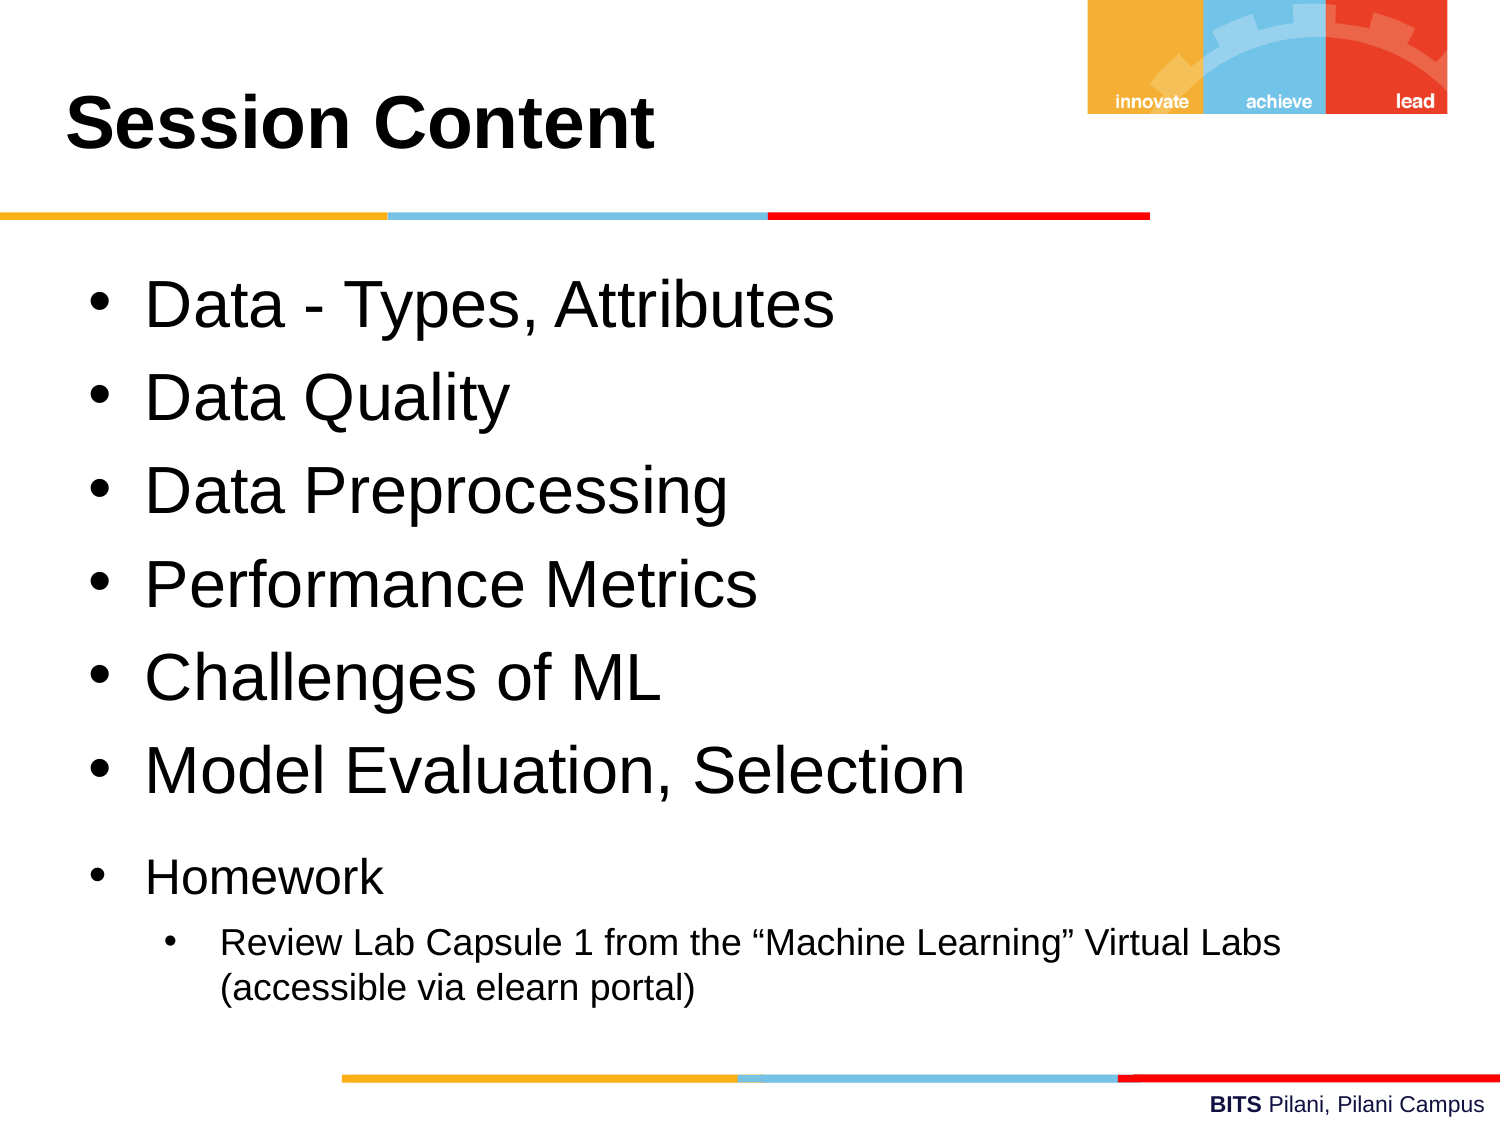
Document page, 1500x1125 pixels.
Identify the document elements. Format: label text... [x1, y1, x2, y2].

picture [1087, 0, 1448, 114]
list Session Content [50, 24, 1088, 213]
list Data - Types, Attributes Data Quality Data Preprocessing Performance Metrics Challenges of ML Model Evaluation, Selection Homework Review Lab Capsule 1 from the “Machine Learning” Virtual Labs (accessible via elearn portal) [73, 252, 1424, 996]
